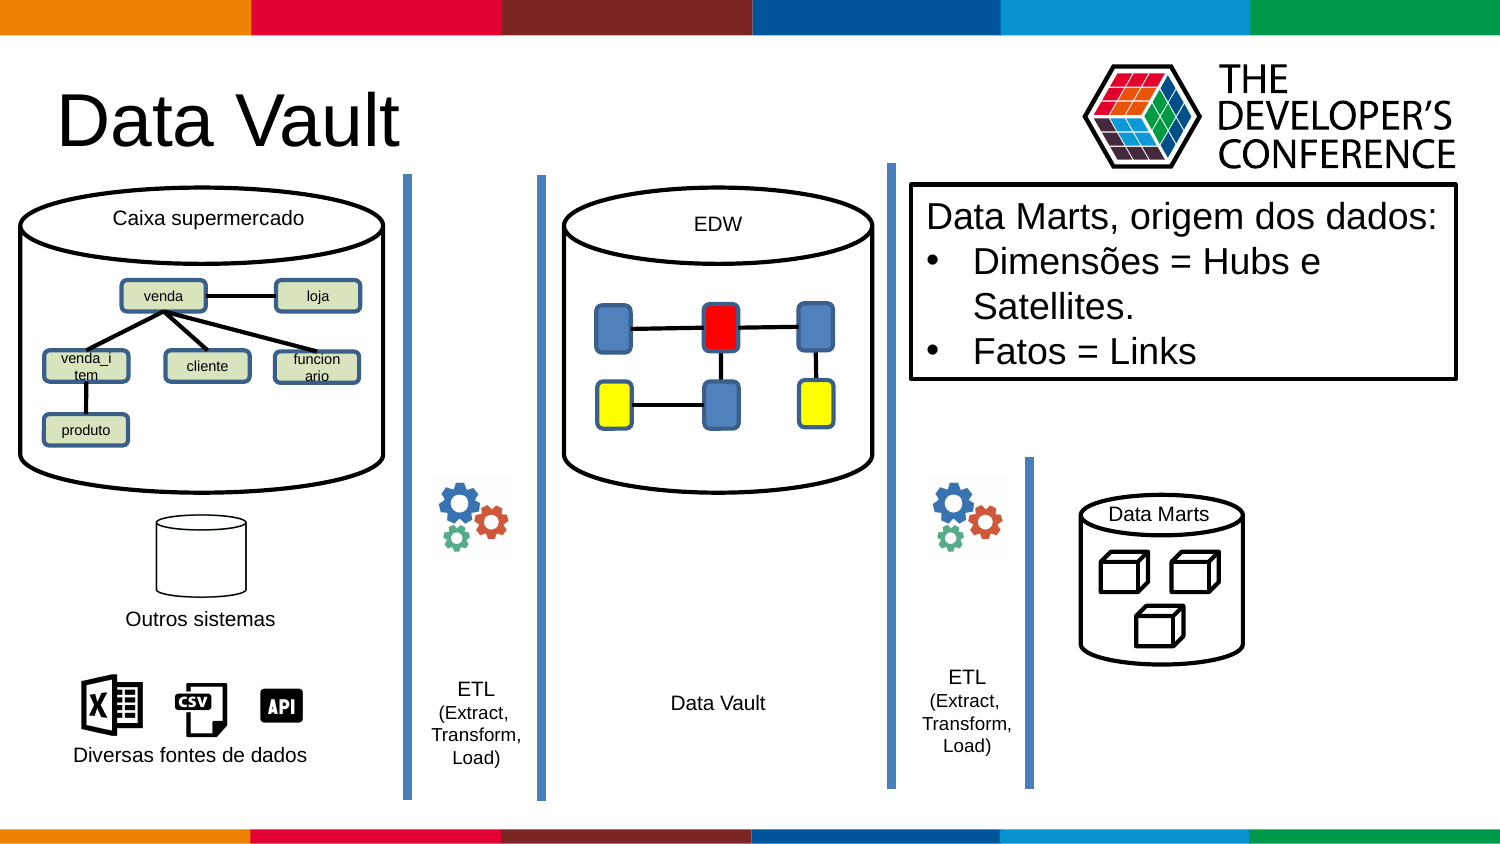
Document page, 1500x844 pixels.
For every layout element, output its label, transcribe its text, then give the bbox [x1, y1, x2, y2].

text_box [1080, 492, 1244, 665]
text_box Diversas fontes de dados [58, 734, 323, 774]
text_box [904, 475, 1025, 766]
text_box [43, 279, 361, 446]
text_box [18, 185, 386, 495]
title Data Vault [41, 59, 975, 174]
picture [172, 682, 229, 738]
text_box Caixa supermercado [97, 197, 320, 238]
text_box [413, 475, 539, 778]
text_box Data Marts, origem dos dados: Dimensões = Hubs e Satellites. Fatos = Links [911, 184, 1456, 380]
text_box Outros sistemas [110, 598, 291, 639]
picture [150, 506, 251, 607]
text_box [563, 187, 873, 723]
picture [256, 679, 307, 731]
picture [71, 664, 153, 747]
